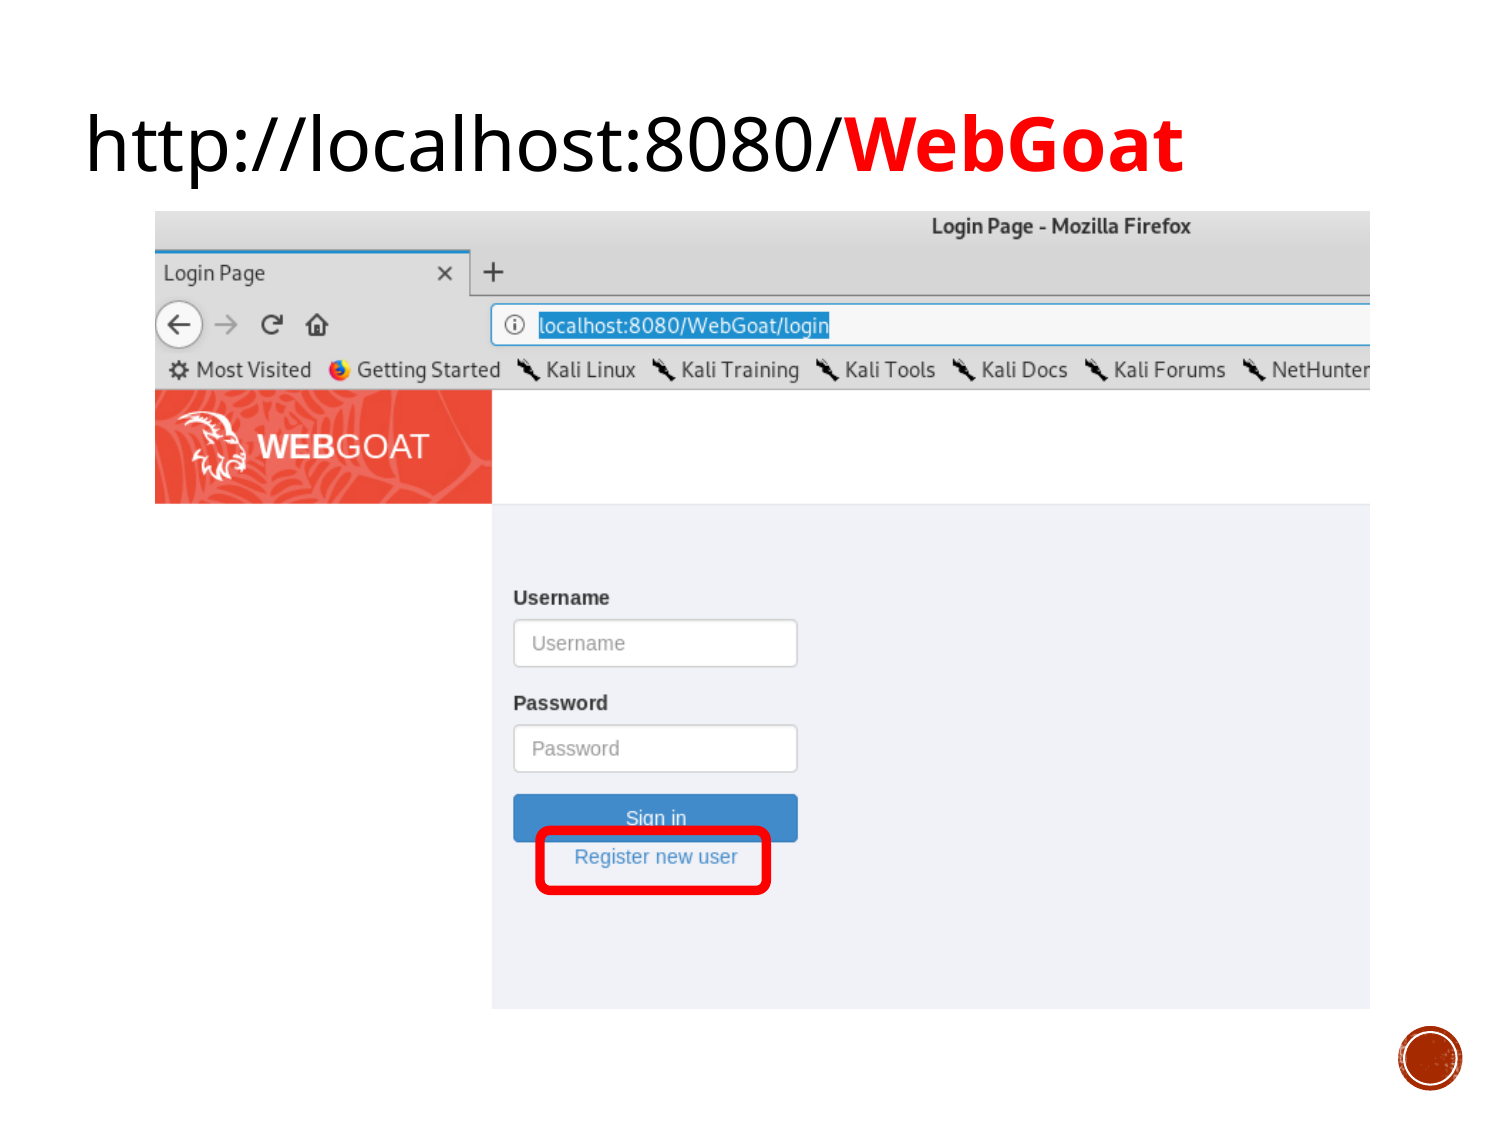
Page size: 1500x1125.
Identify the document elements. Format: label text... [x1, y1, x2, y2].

text_box http://localhost:8080/WebGoat [70, 88, 1201, 194]
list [158, 214, 1368, 1007]
